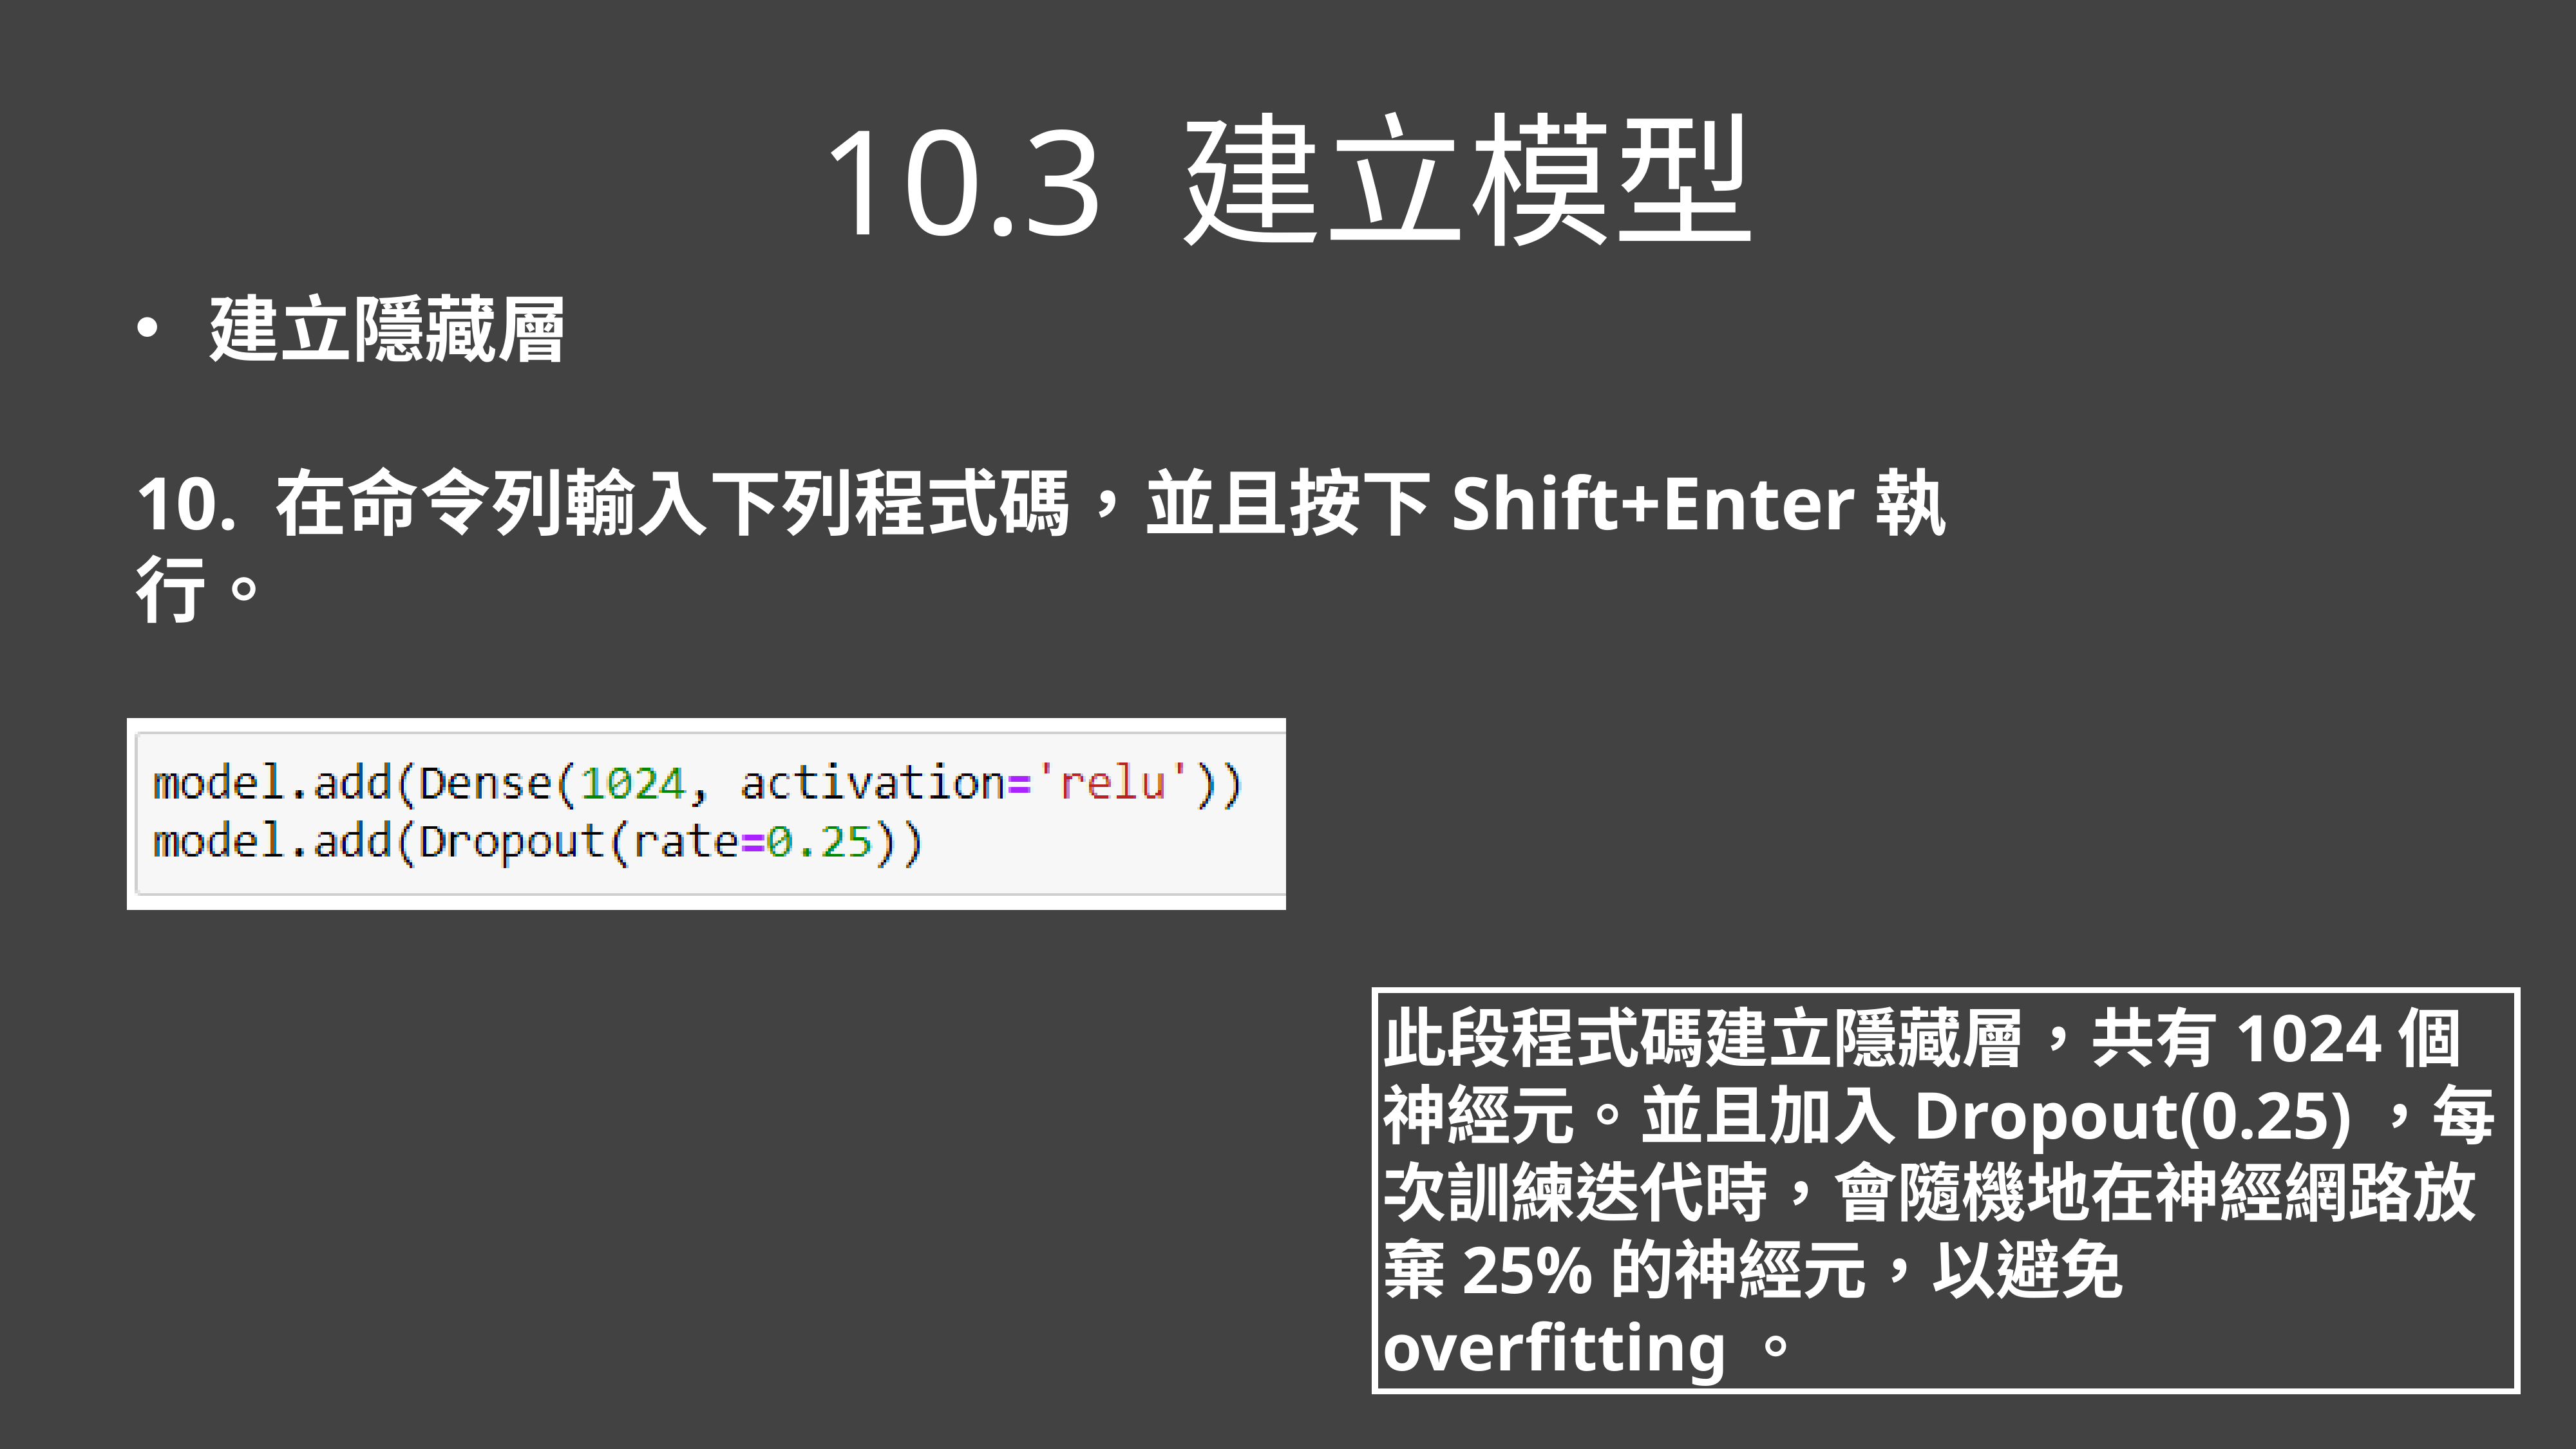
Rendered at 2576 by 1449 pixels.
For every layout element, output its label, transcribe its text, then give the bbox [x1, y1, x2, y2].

text_box 建立隱藏層 10. 在命令列輸入下列程式碼，並且按下Shift+Enter執行。 [127, 275, 2079, 639]
text_box 此段程式碼建立隱藏層，共有1024個神經元。並且加入Dropout(0.25)，每次訓練迭代時，會隨機地在神經網路放棄25%的神經元，以避免overfitting。 [1374, 990, 2517, 1392]
title 10.3 建立模型 [127, 4, 2449, 350]
picture [127, 717, 1286, 910]
